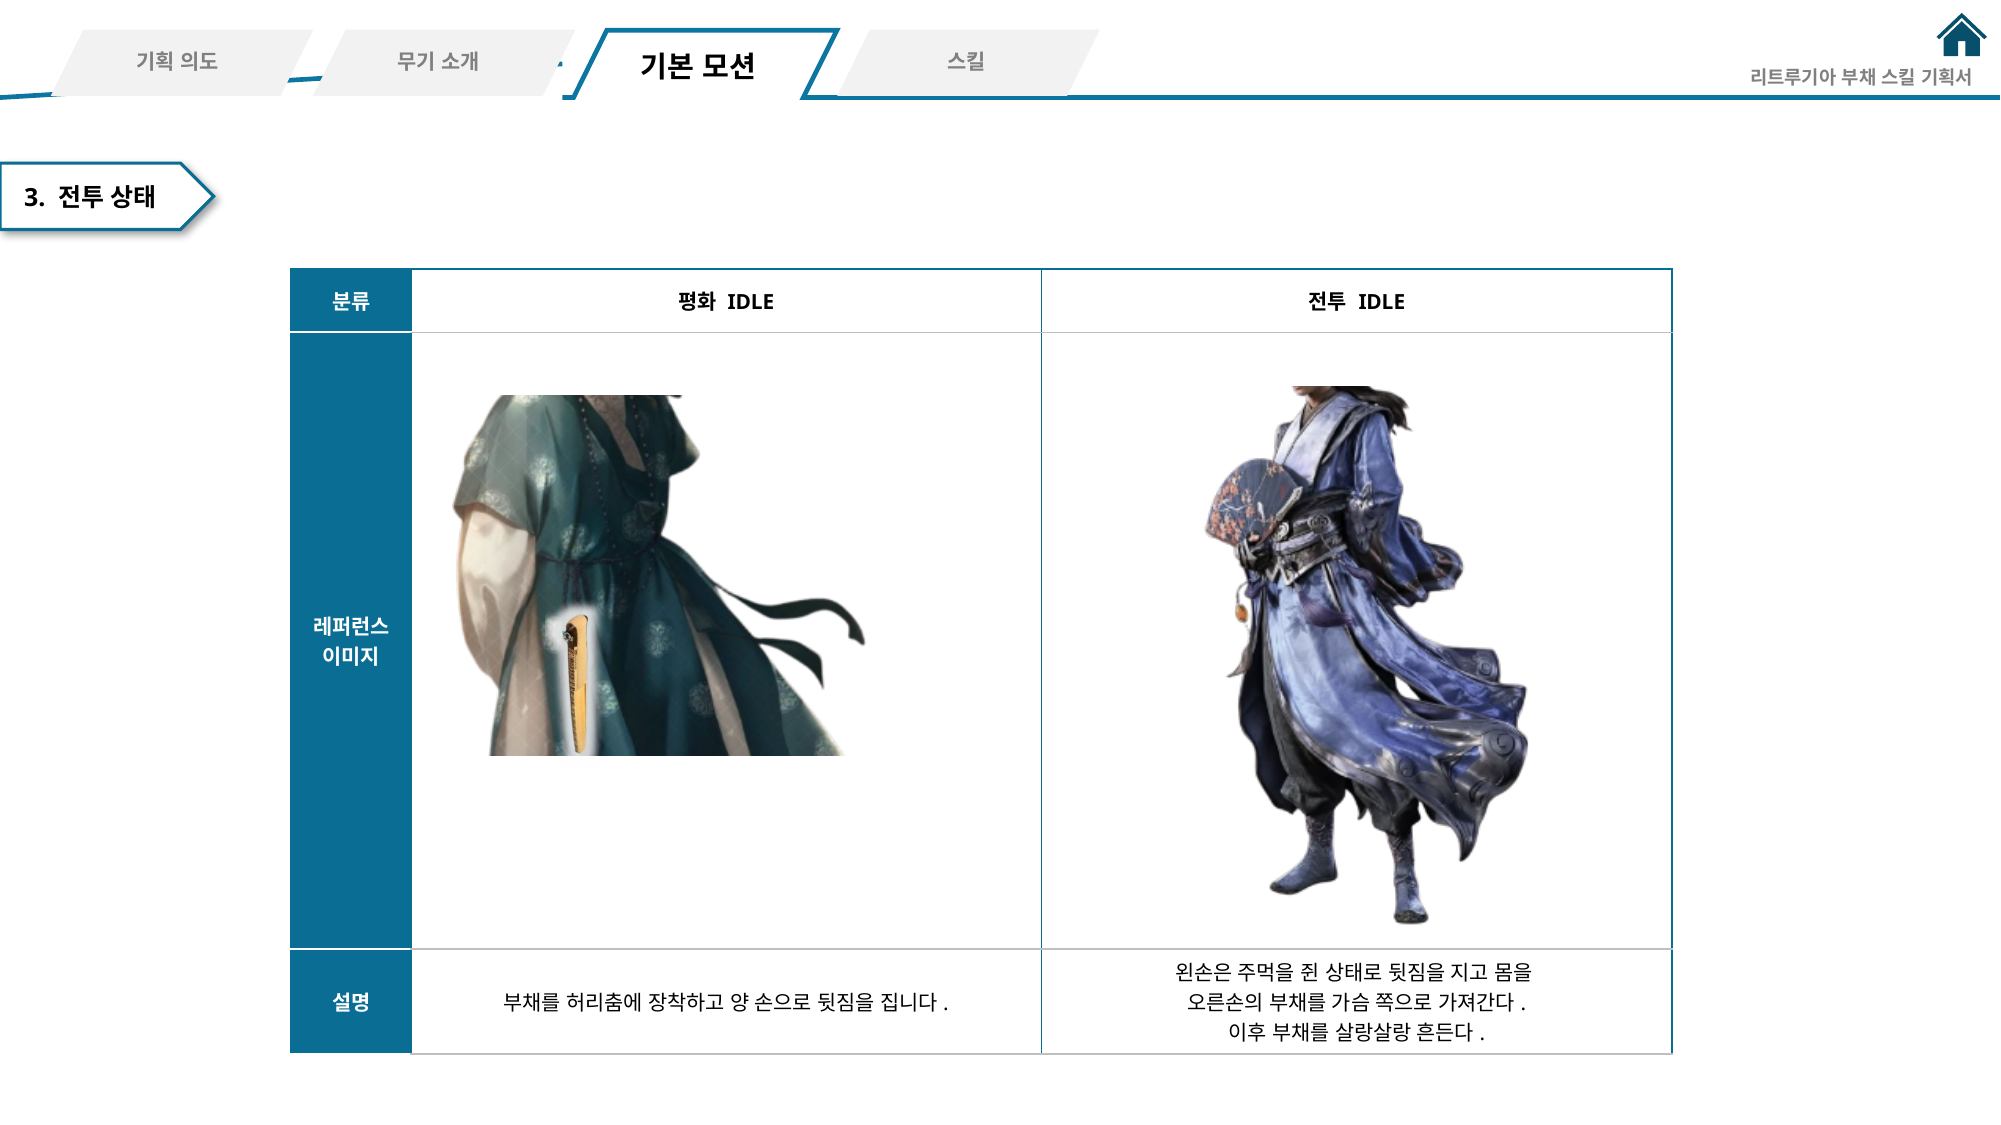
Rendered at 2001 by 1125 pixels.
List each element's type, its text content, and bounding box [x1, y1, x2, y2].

picture [1201, 385, 1529, 938]
table_header 분류 [292, 270, 410, 331]
table_cell 왼손은 주먹을 쥔 상태로 뒷짐을 지고 몸을 오른손의 부채를 가슴 쪽으로 가져간다. 이후 부채를 살랑살랑 흔든다. [1042, 950, 1671, 1053]
text_box 3. 전투 상태 [9, 173, 173, 219]
picture [451, 394, 881, 757]
table_cell 설명 [292, 950, 410, 1053]
table_header 평화 IDLE [412, 270, 1041, 332]
text_box [0, 161, 216, 232]
table_cell [1042, 333, 1671, 948]
table_header 전투 IDLE [1042, 270, 1671, 332]
table_cell 레퍼런스 이미지 [292, 333, 410, 948]
table_cell [412, 333, 1041, 948]
table_cell 부채를 허리춤에 장착하고 양 손으로 뒷짐을 집니다. [412, 950, 1041, 1053]
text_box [0, 12, 2000, 99]
